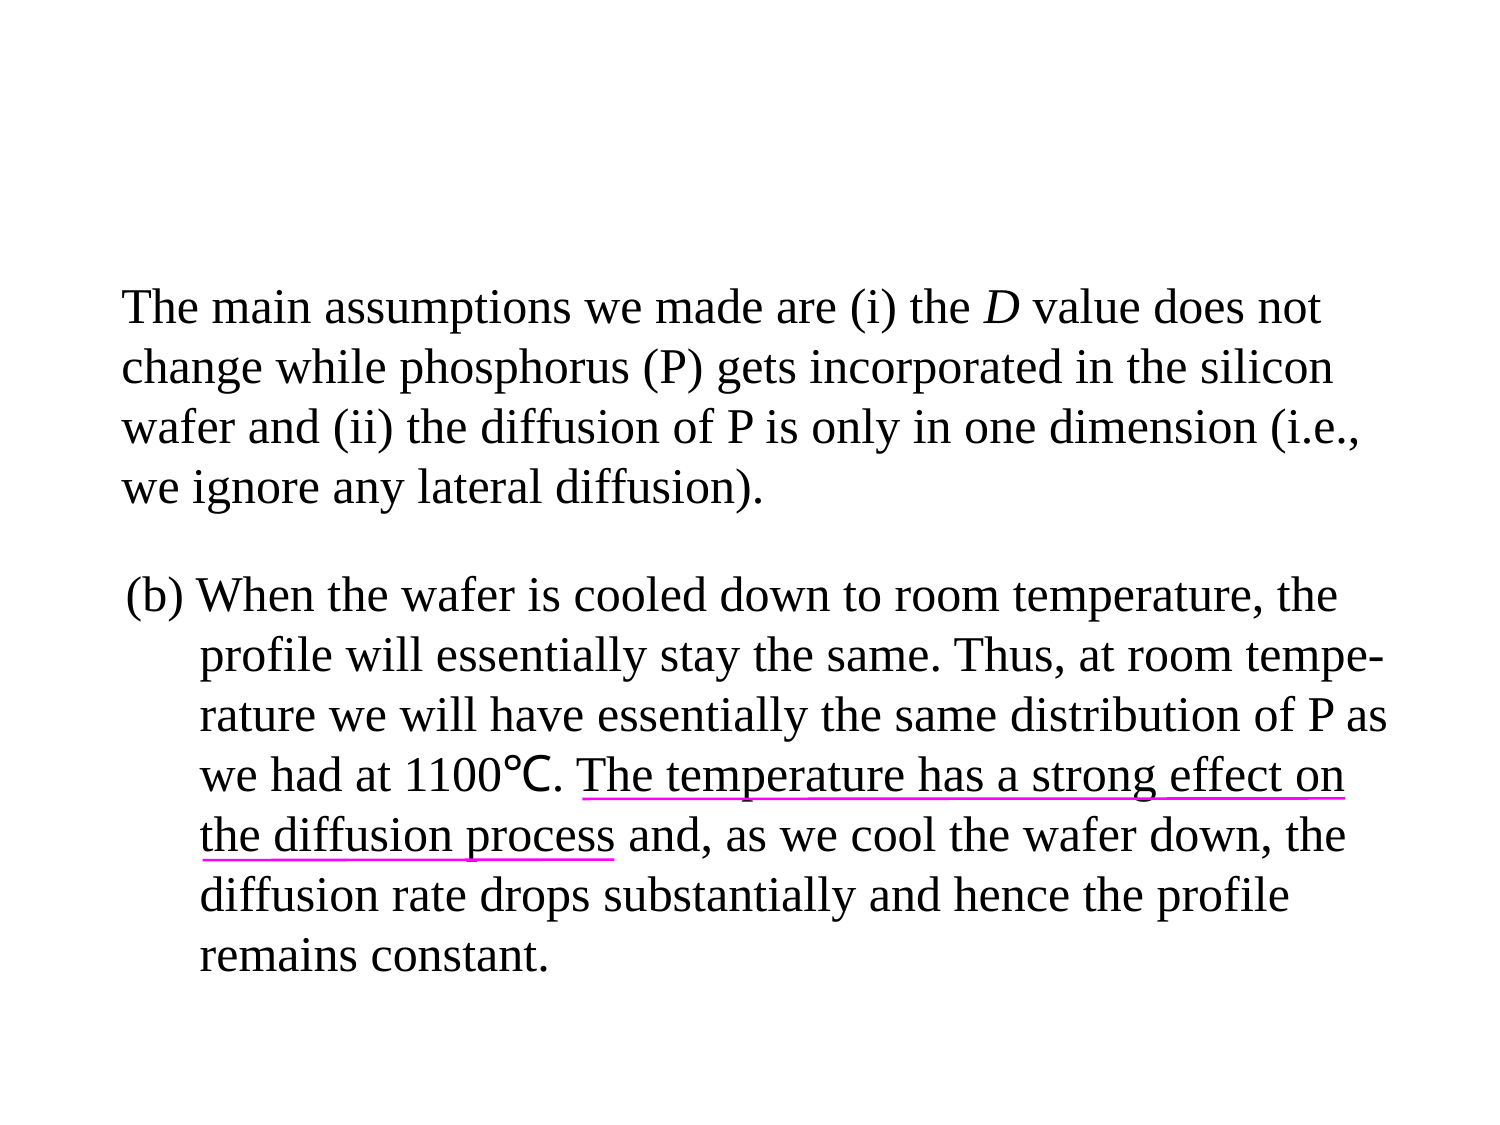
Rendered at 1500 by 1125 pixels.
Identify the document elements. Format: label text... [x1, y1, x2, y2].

text_box (b) When the wafer is cooled down to room temperature, the profile will essentially stay the same. Thus, at room tempe-rature we will have essentially the same distribution of P as we had at 1100℃. The temperature has a strong effect on the diffusion process and, as we cool the wafer down, the diffusion rate drops substantially and hence the profile remains constant. [110, 553, 1405, 989]
text_box The main assumptions we made are (i) the D value does not change while phosphorus (P) gets incorporated in the silicon wafer and (ii) the diffusion of P is only in one dimension (i.e., we ignore any lateral diffusion). [106, 266, 1398, 522]
